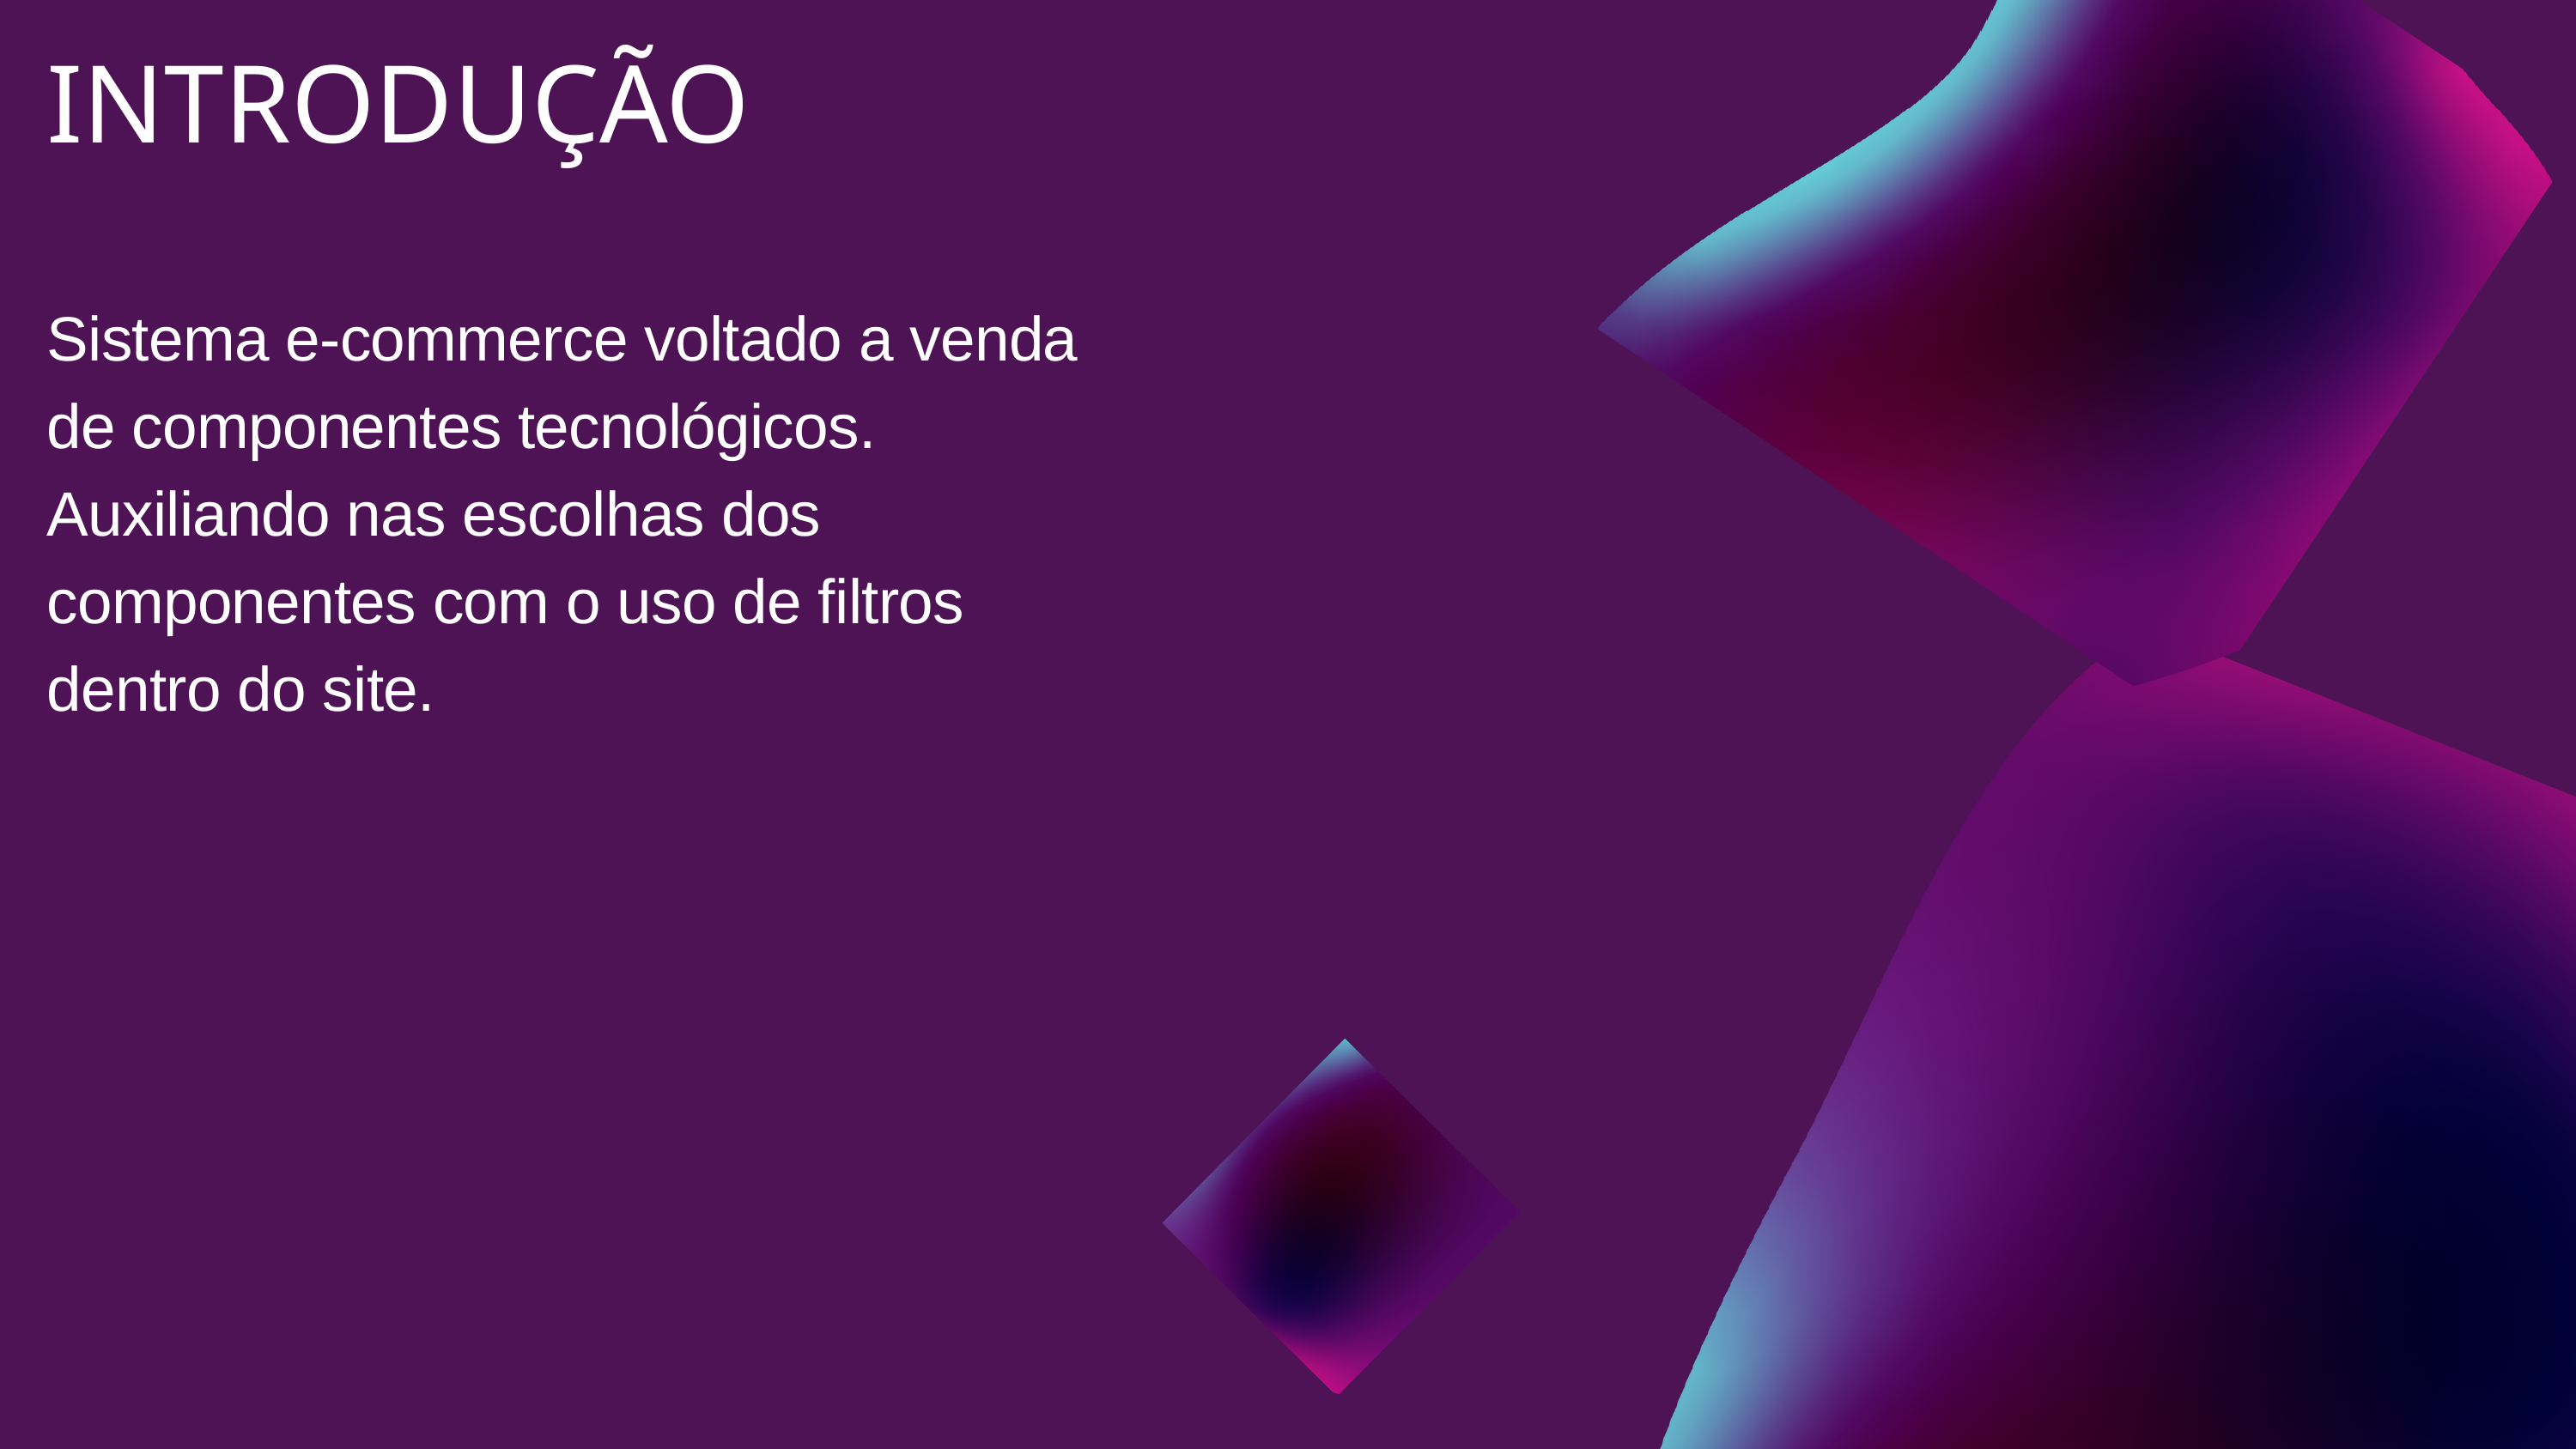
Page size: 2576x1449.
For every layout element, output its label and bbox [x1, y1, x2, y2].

text_box [1162, 1038, 1521, 1397]
text_box [46, 48, 1710, 724]
text_box [1674, 0, 2576, 724]
text_box [1636, 585, 2576, 1449]
